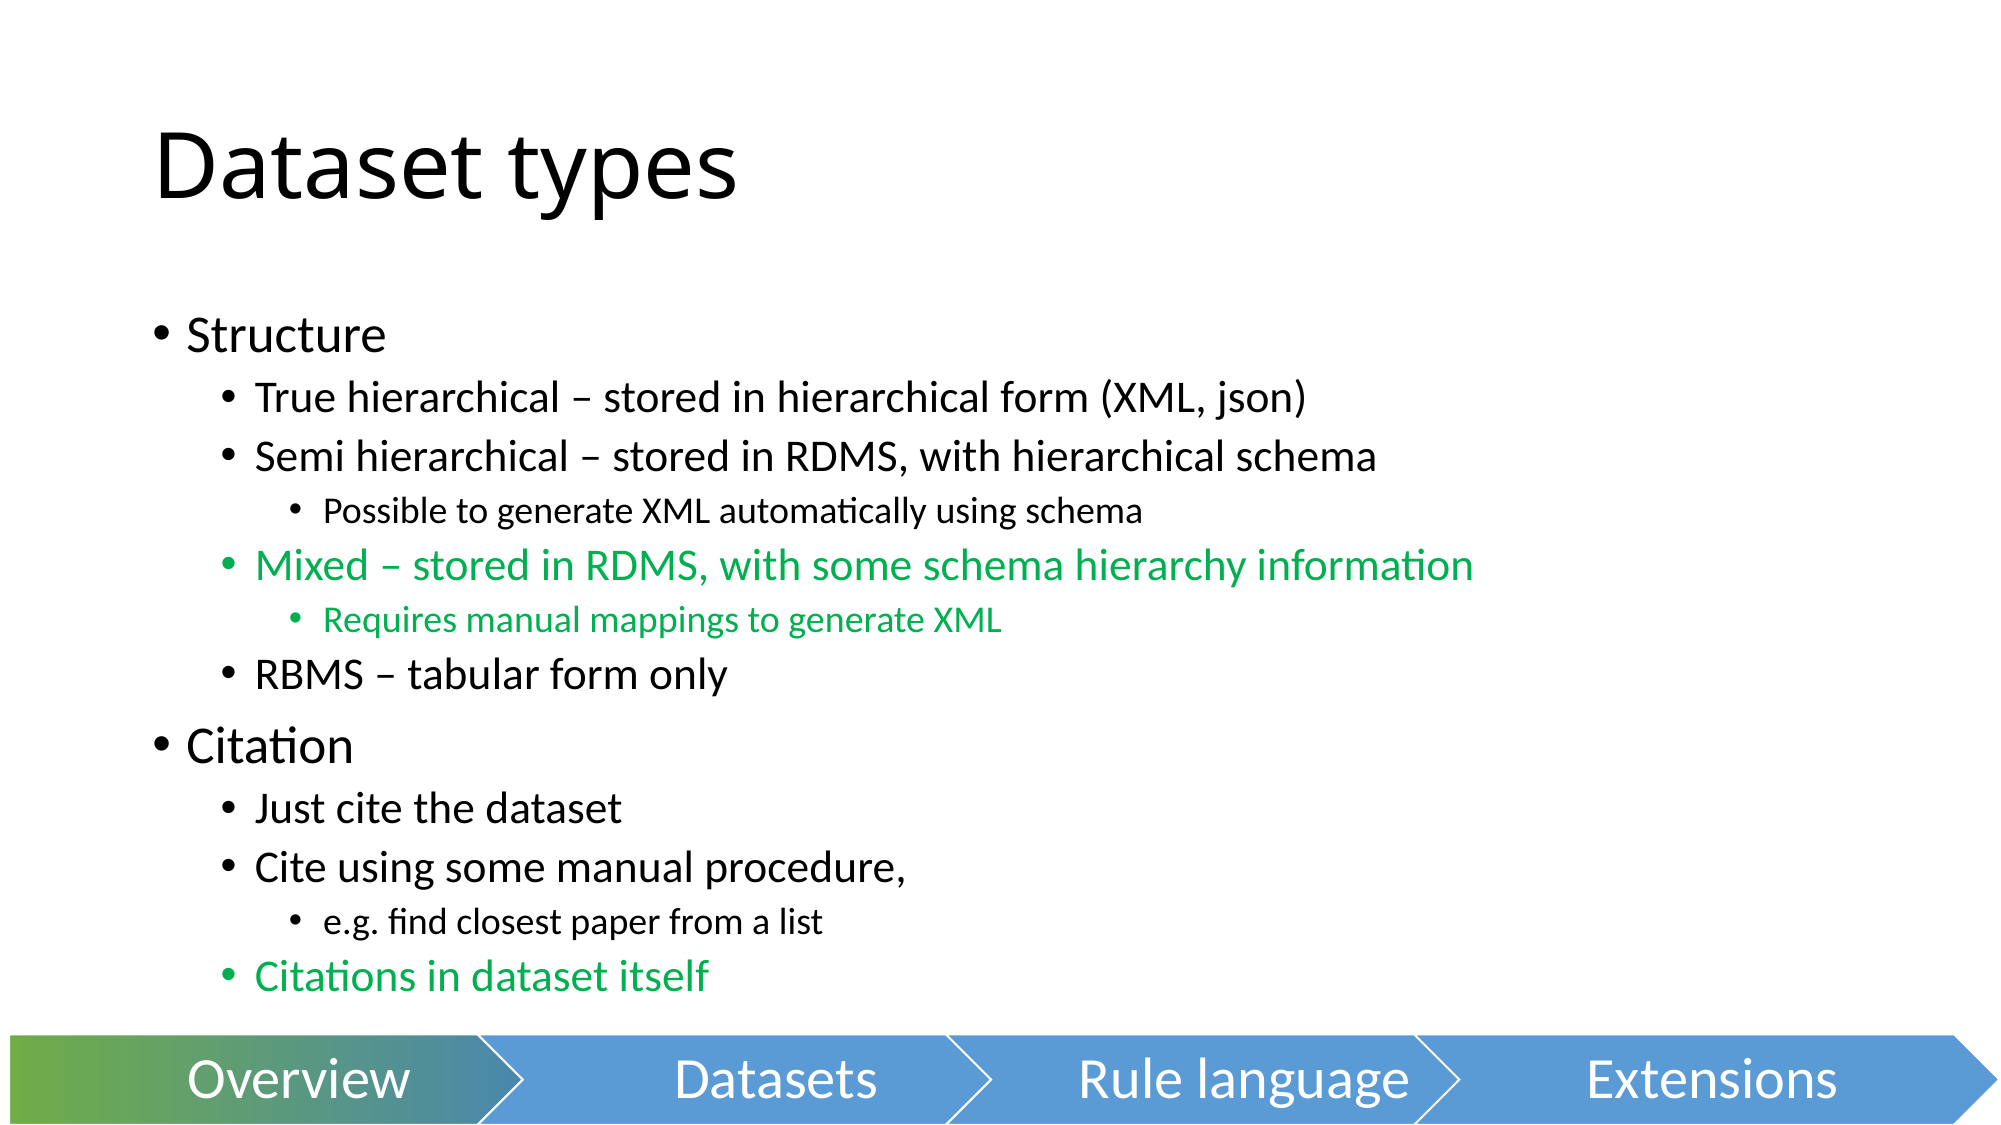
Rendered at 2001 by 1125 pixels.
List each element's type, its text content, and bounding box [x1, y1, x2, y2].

list Structure True hierarchical – stored in hierarchical form (XML, json) Semi hierarchical – stored in RDMS, with hierarchical schema Possible to generate XML automatically using schema Mixed – stored in RDMS, with some schema hierarchy information Requires manual mappings to generate XML RBMS – tabular form only Citation Just cite the dataset Cite using some manual procedure, e.g. find closest paper from a list Citations in dataset itself [137, 299, 1863, 1014]
title Dataset types [137, 59, 1863, 278]
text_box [8, 1034, 2000, 1125]
